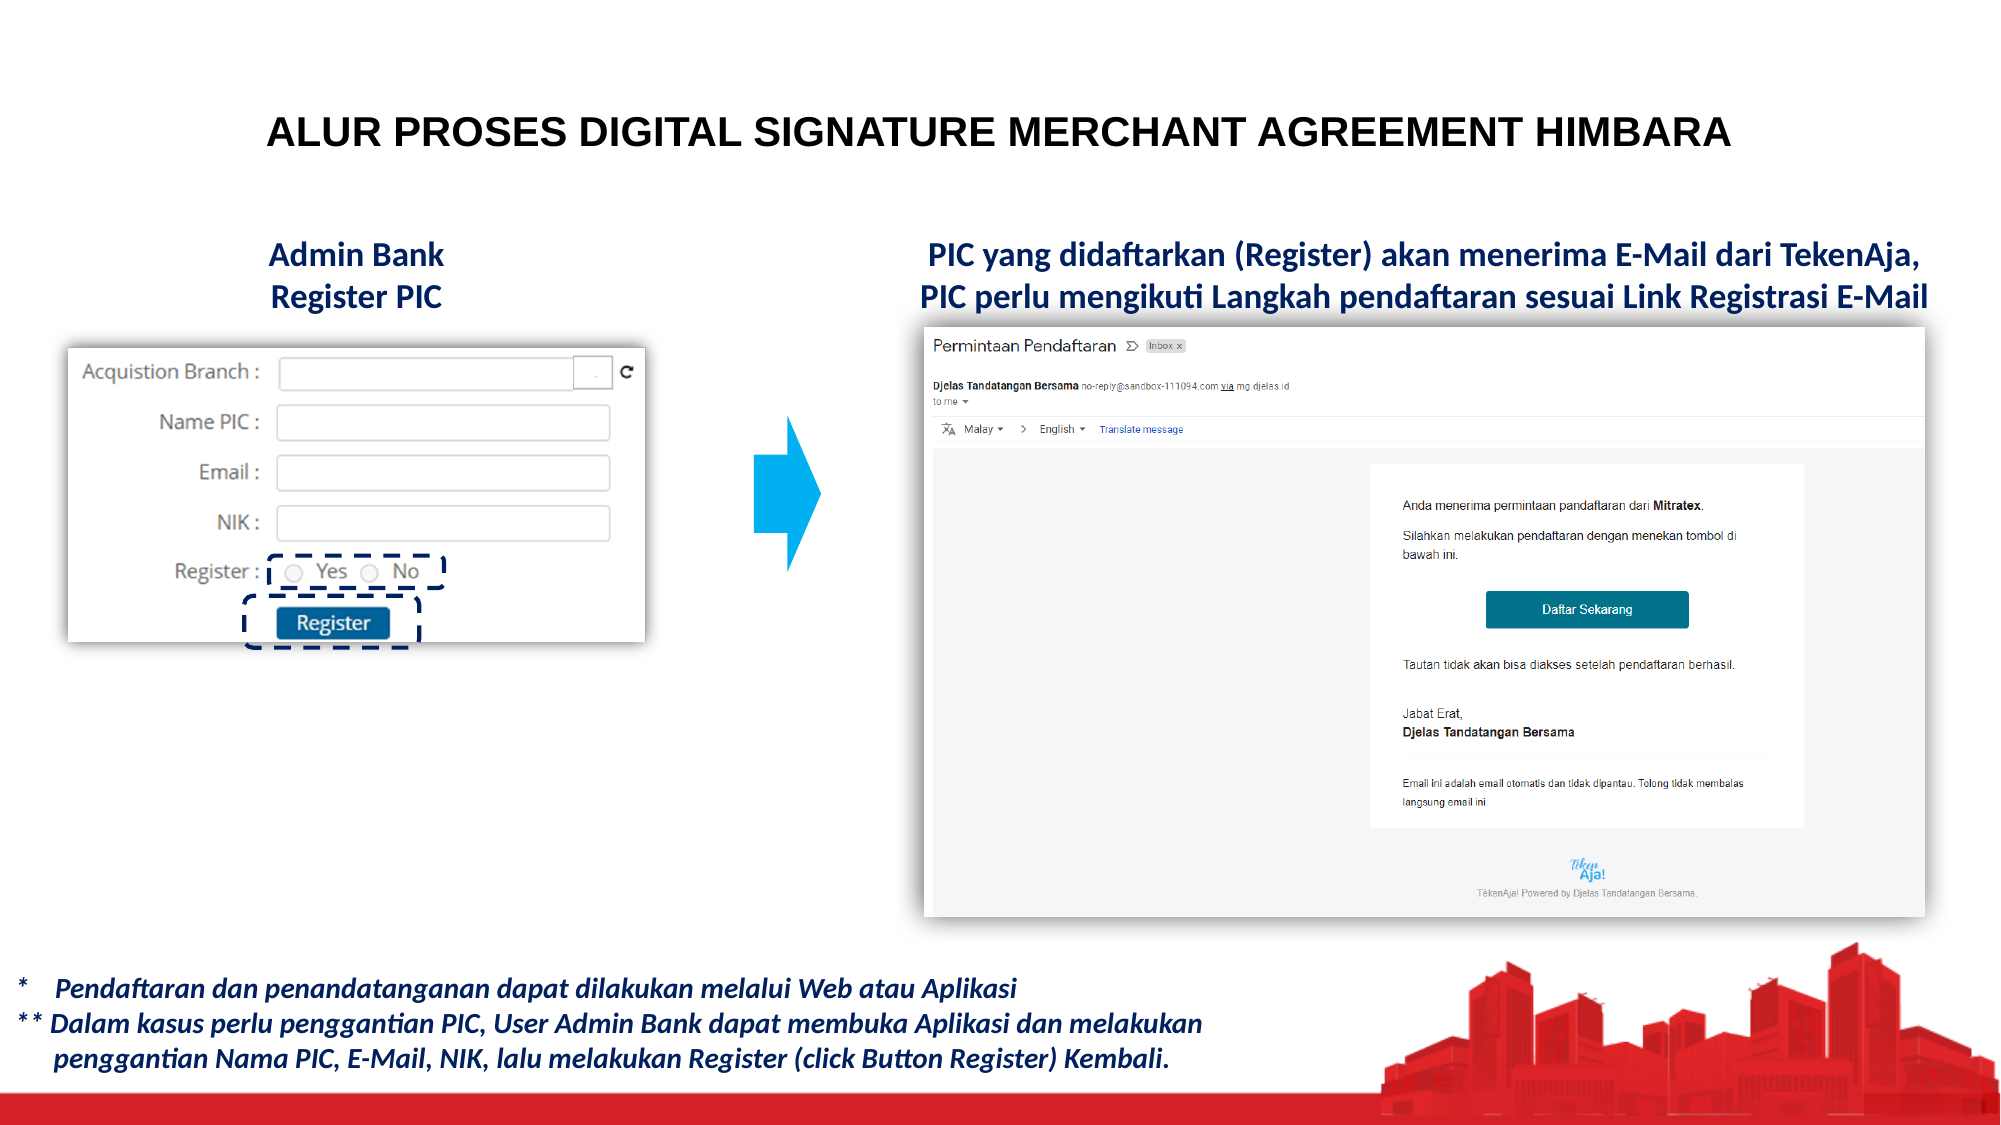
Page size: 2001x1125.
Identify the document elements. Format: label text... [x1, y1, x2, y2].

picture [0, 326, 2001, 1125]
picture [44, 323, 670, 666]
text_box ALUR PROSES DIGITAL SIGNATURE MERCHANT AGREEMENT HIMBARA [251, 97, 1747, 162]
text_box * Pendaftaran dan penandatanganan dapat dilakukan melalui Web atau Aplikasi ** Dalam kasus perlu penggantian PIC, User Admin Bank dapat membuka Aplikasi dan melakukan penggantian Nama PIC, E-Mail, NIK, lalu melakukan Register (click Button Register) Kembali. [0, 962, 1366, 1082]
text_box PIC yang didaftarkan (Register) akan menerima E-Mail dari TekenAja, PIC perlu mengikuti Langkah pendaftaran sesuai Link Registrasi E-Mail [893, 223, 1956, 323]
text_box [751, 413, 824, 574]
text_box Admin Bank Register PIC [215, 223, 498, 322]
